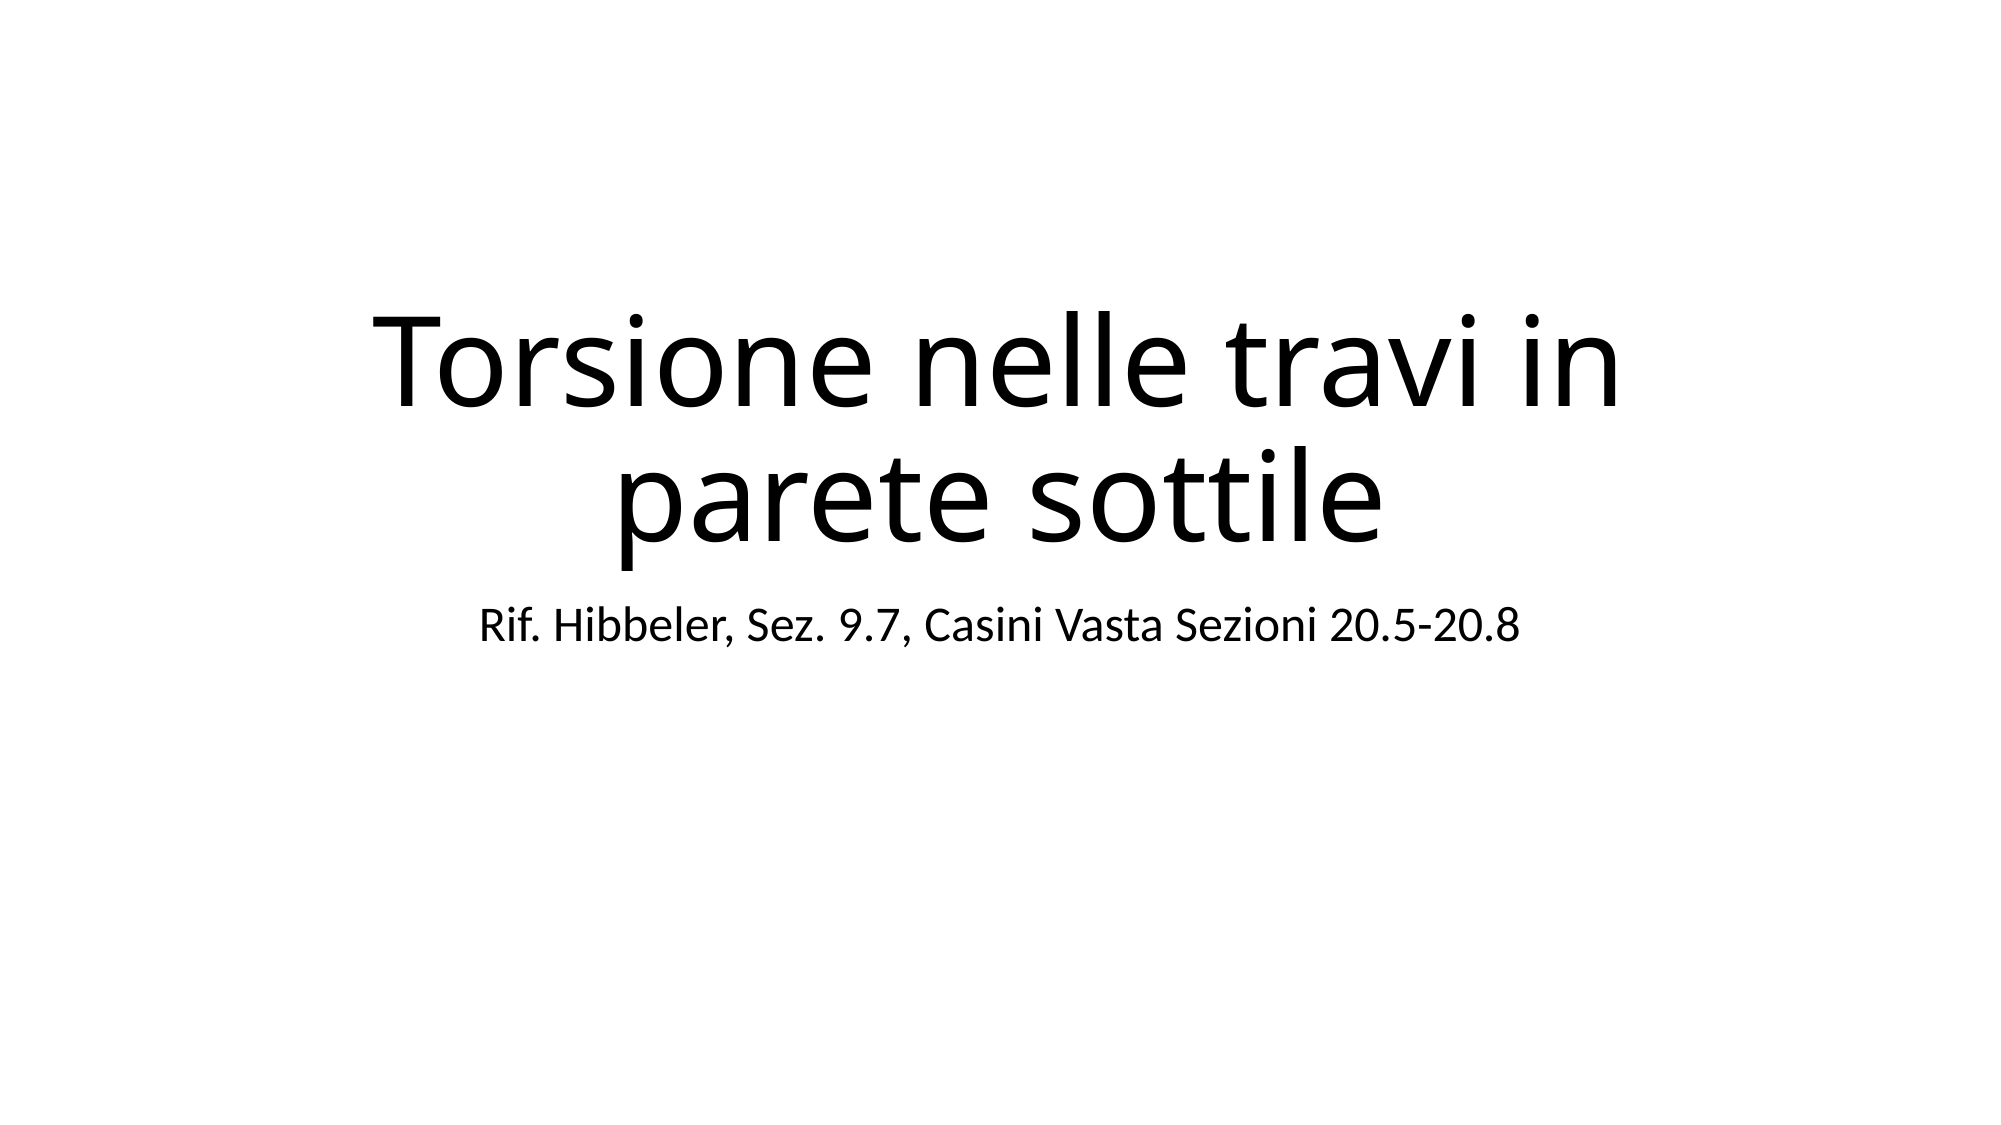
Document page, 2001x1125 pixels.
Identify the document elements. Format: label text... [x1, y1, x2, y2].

subtitle Rif. Hibbeler, Sez. 9.7, Casini Vasta Sezioni 20.5-20.8 [249, 590, 1750, 863]
title Torsione nelle travi in parete sottile [249, 184, 1750, 576]
